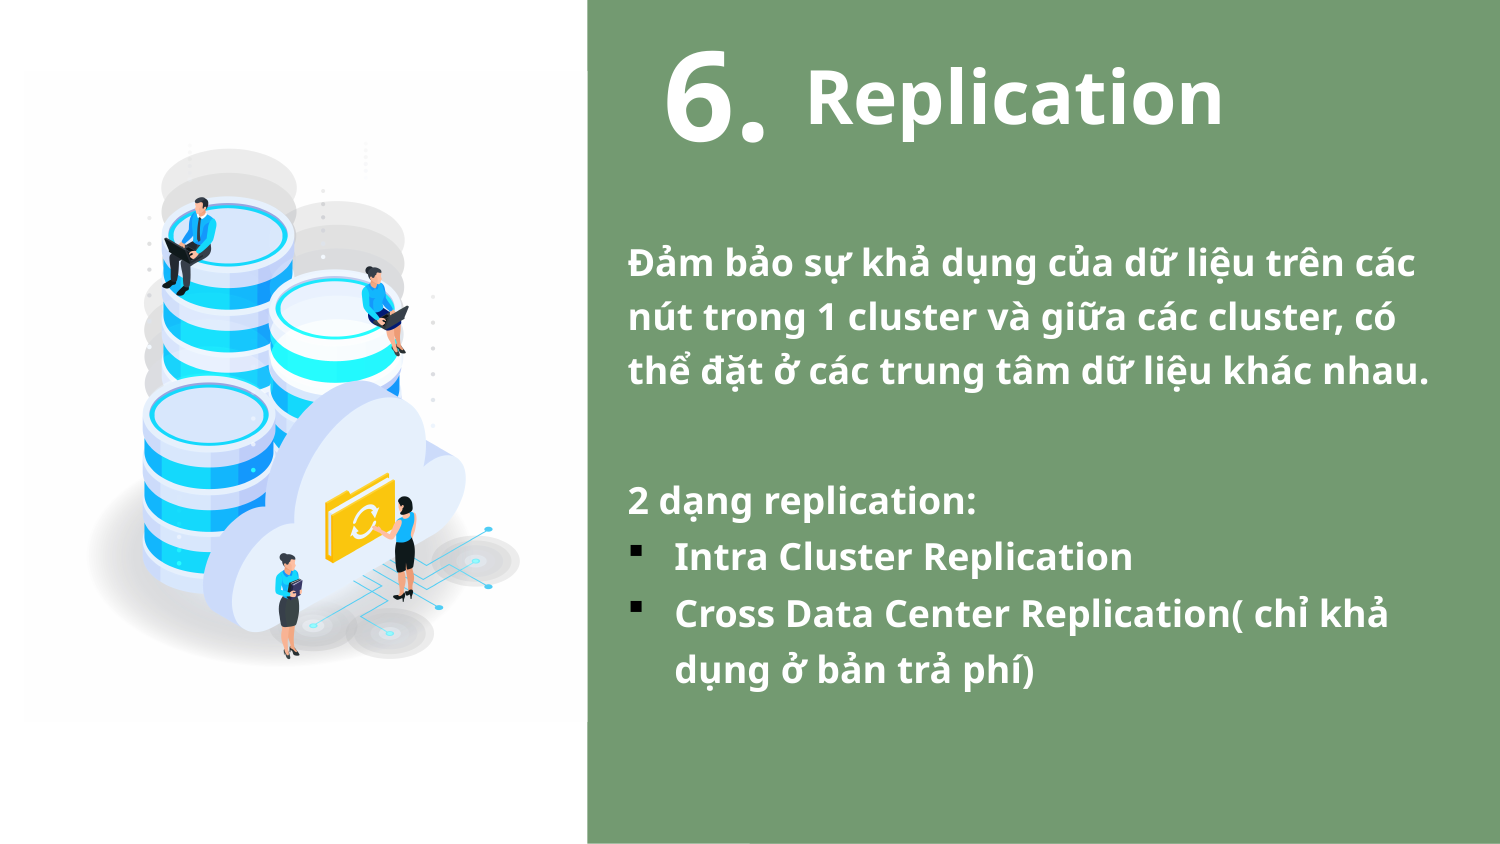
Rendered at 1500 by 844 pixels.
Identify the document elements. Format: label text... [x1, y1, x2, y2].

text_box [585, 0, 1500, 844]
text_box Đảm bảo sự khả dụng của dữ liệu trên các nút trong 1 cluster và giữa các cluster, có thể đặt ở các trung tâm dữ liệu khác nhau. [612, 215, 1476, 408]
text_box [23, 70, 590, 724]
text_box 6. [648, 1, 787, 182]
text_box 2 dạng replication: Intra Cluster Replication Cross Data Center Replication( chỉ khả dụng ở bản trả phí) [612, 450, 1488, 706]
text_box Replication [789, 34, 1242, 155]
